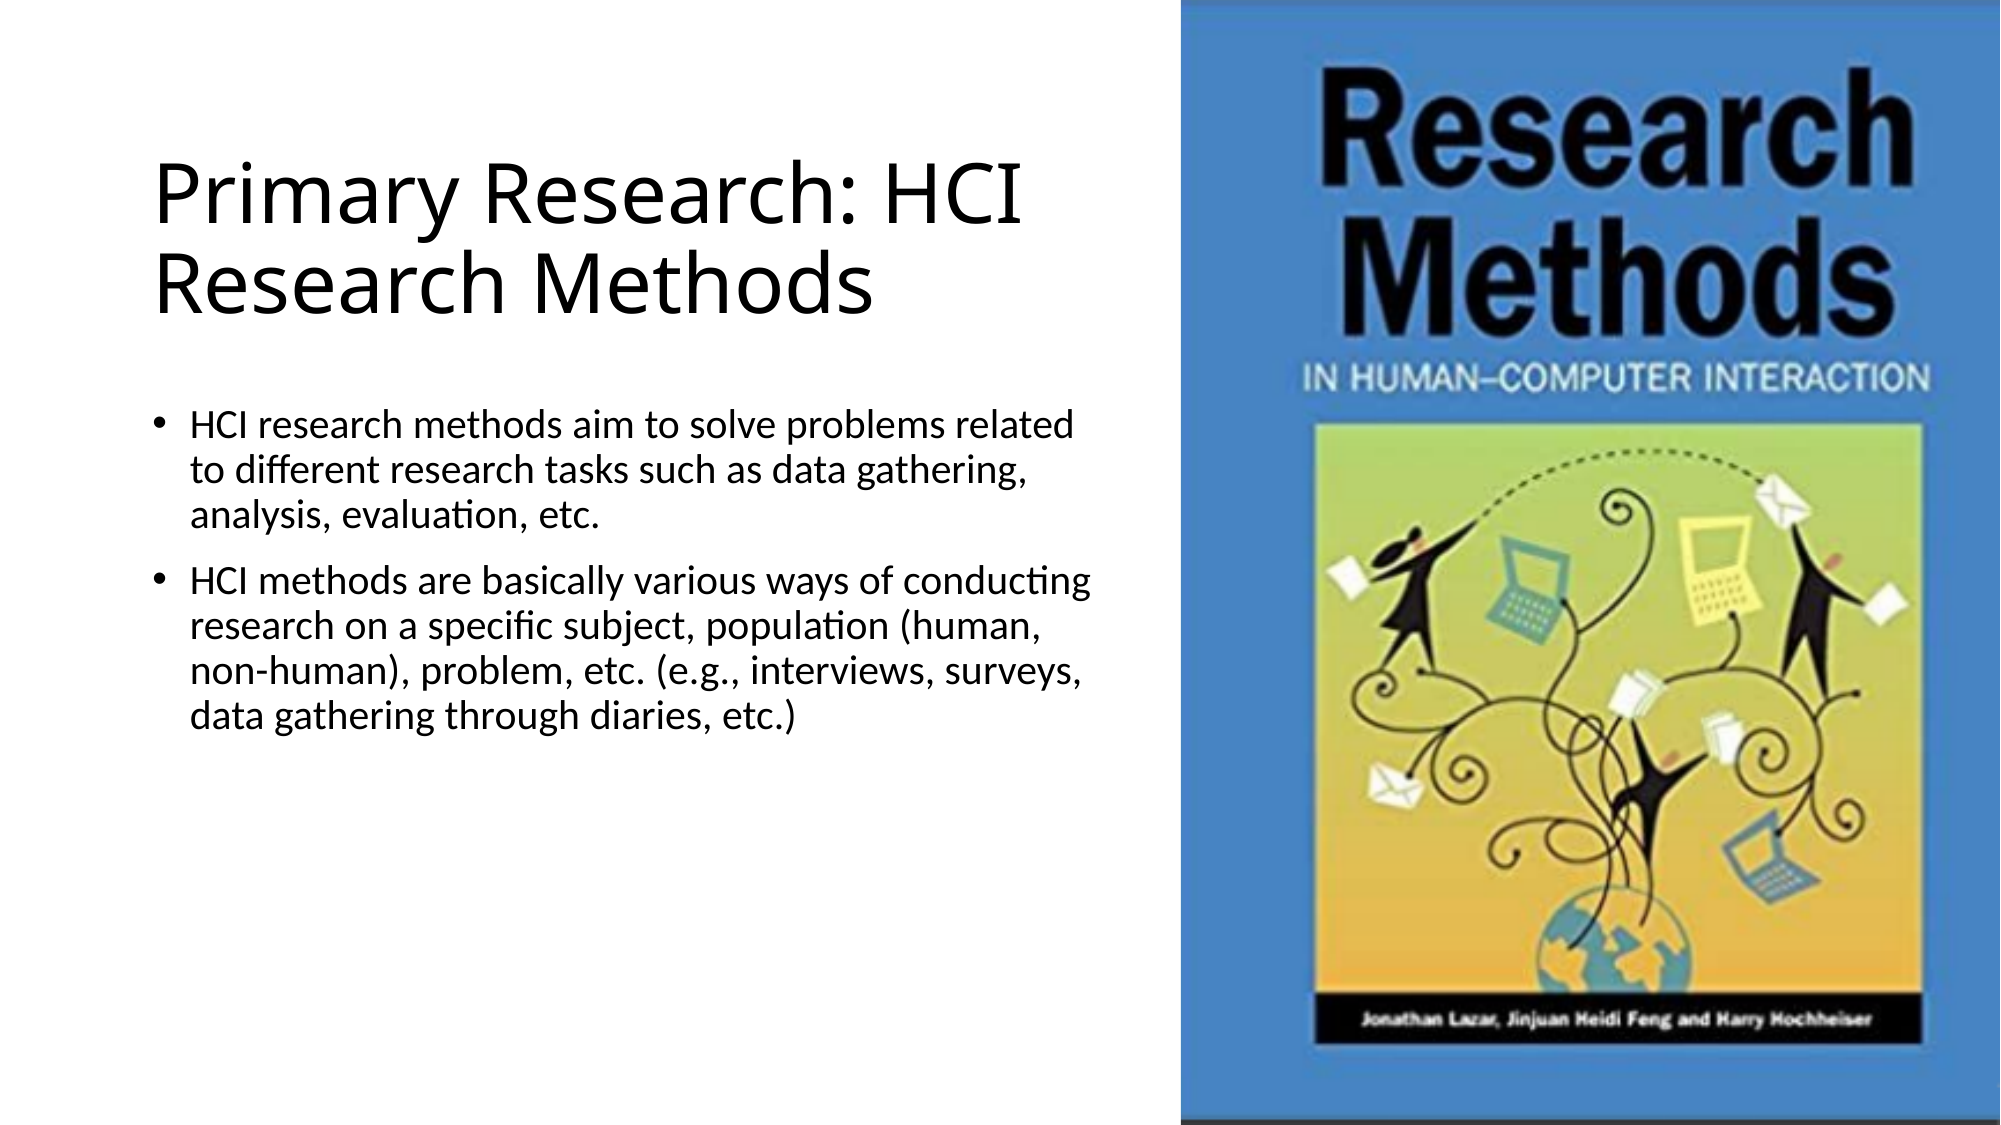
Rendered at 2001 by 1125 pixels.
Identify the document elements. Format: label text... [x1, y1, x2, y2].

list HCI research methods aim to solve problems related to different research tasks such as data gathering, analysis, evaluation, etc. HCI methods are basically various ways of conducting research on a specific subject, population (human, non-human), problem, etc. (e.g., interviews, surveys, data gathering through diaries, etc.) [137, 394, 1122, 1007]
picture [1180, 0, 2000, 1125]
text_box Primary Research: HCI Research Methods [137, 118, 1122, 364]
text_box [0, 0, 1180, 1125]
